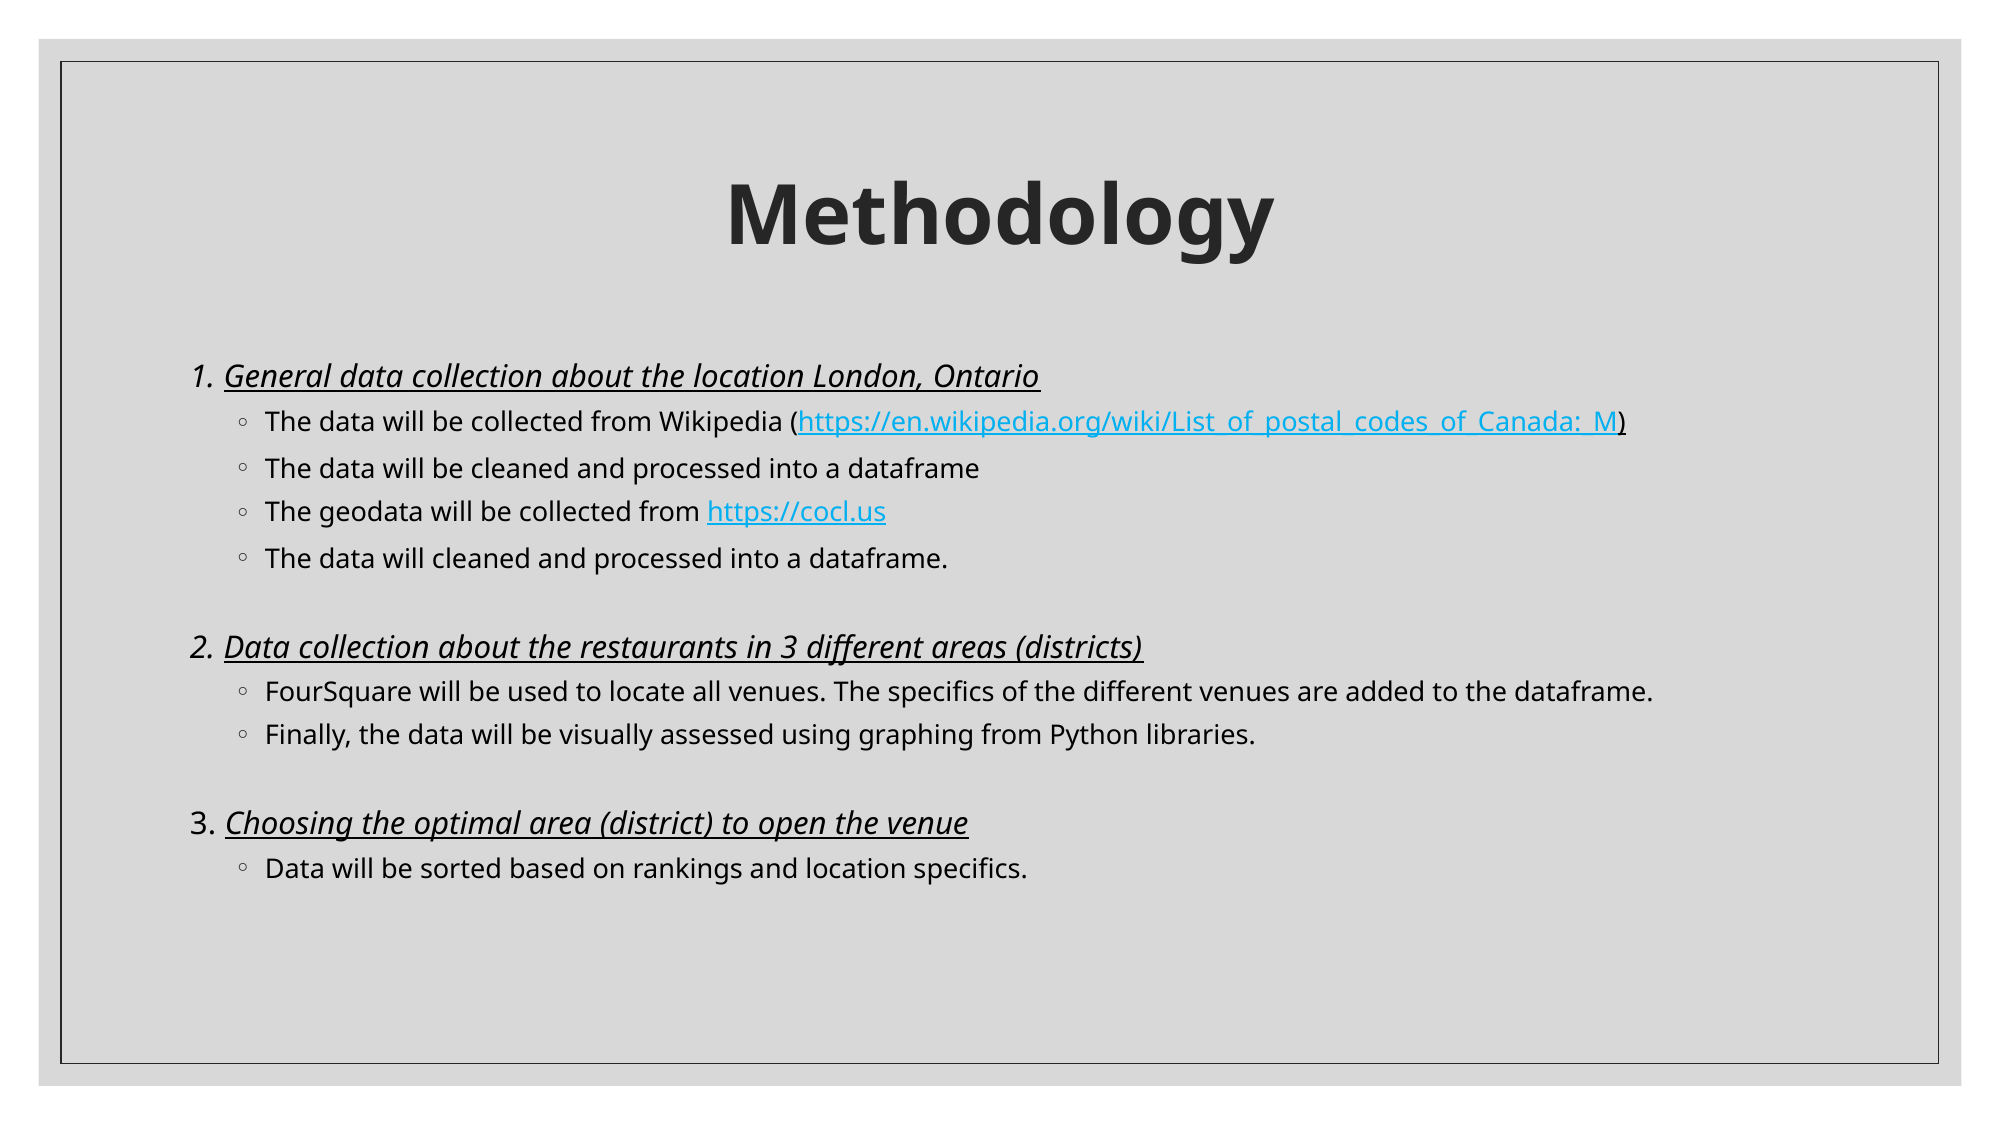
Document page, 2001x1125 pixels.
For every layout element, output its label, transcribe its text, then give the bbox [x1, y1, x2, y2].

list 1. General data collection about the location London, Ontario The data will be collected from Wikipedia (https://en.wikipedia.org/wiki/List_of_postal_codes_of_Canada:_M) The data will be cleaned and processed into a dataframe The geodata will be collected from https://cocl.us The data will cleaned and processed into a dataframe. 2. Data collection about the restaurants in 3 different areas (districts) FourSquare will be used to locate all venues. The specifics of the different venues are added to the dataframe. Finally, the data will be visually assessed using graphing from Python libraries. 3. Choosing the optimal area (district) to open the venue Data will be sorted based on rankings and location specifics. [174, 345, 1825, 977]
title Methodology [174, 105, 1825, 331]
